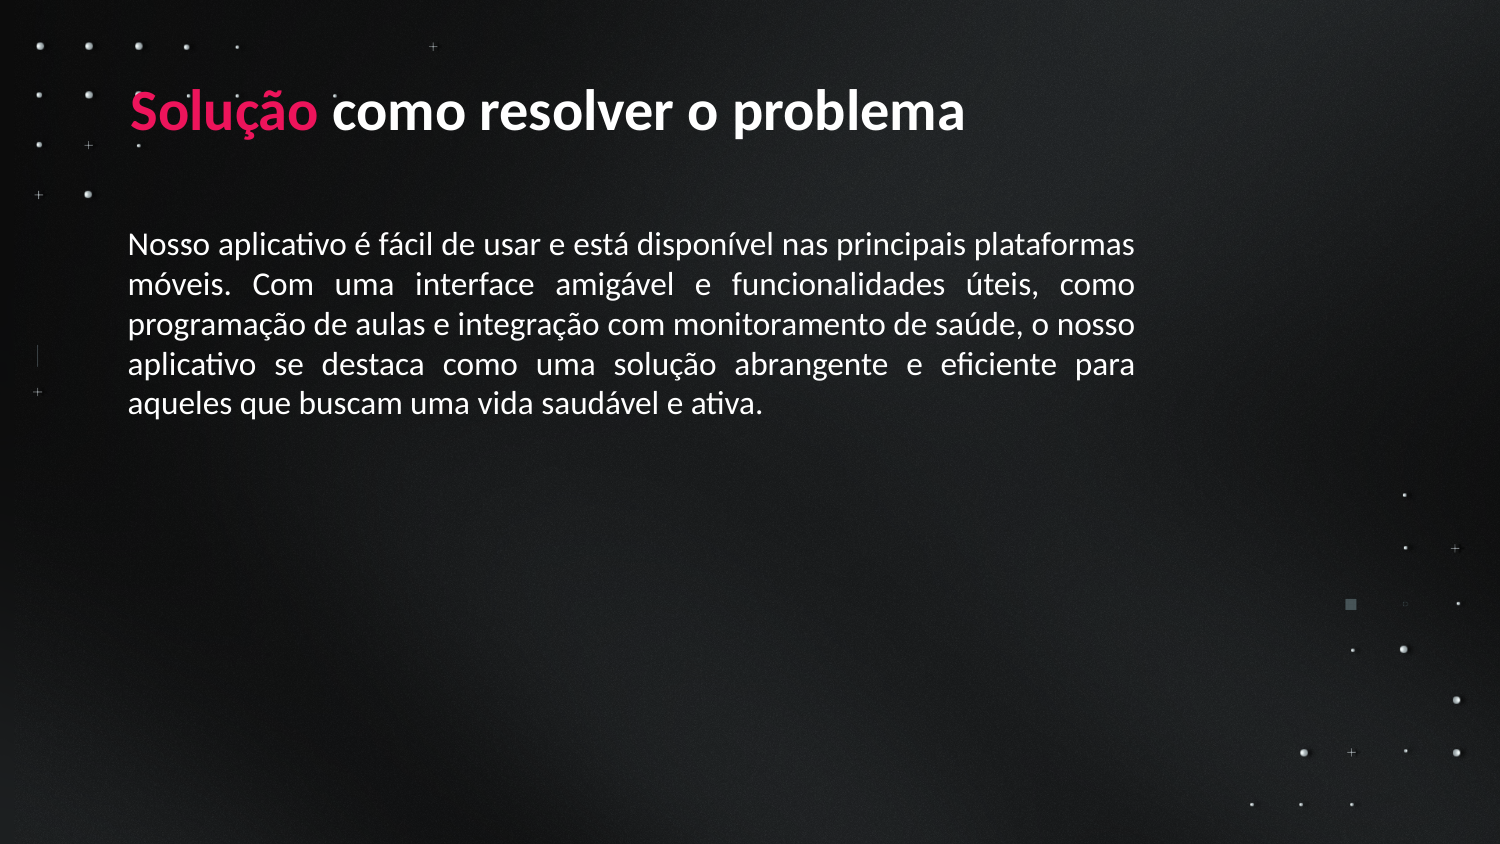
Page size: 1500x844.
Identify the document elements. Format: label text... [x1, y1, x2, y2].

picture [0, 0, 1500, 844]
text_box Nosso aplicativo é fácil de usar e está disponível nas principais plataformas móveis. Com uma interface amigável e funcionalidades úteis, como programação de aulas e integração com monitoramento de saúde, o nosso aplicativo se destaca como uma solução abrangente e eficiente para aqueles que buscam uma vida saudável e ativa. [112, 214, 1152, 430]
text_box Solução como resolver o problema [115, 64, 1073, 128]
